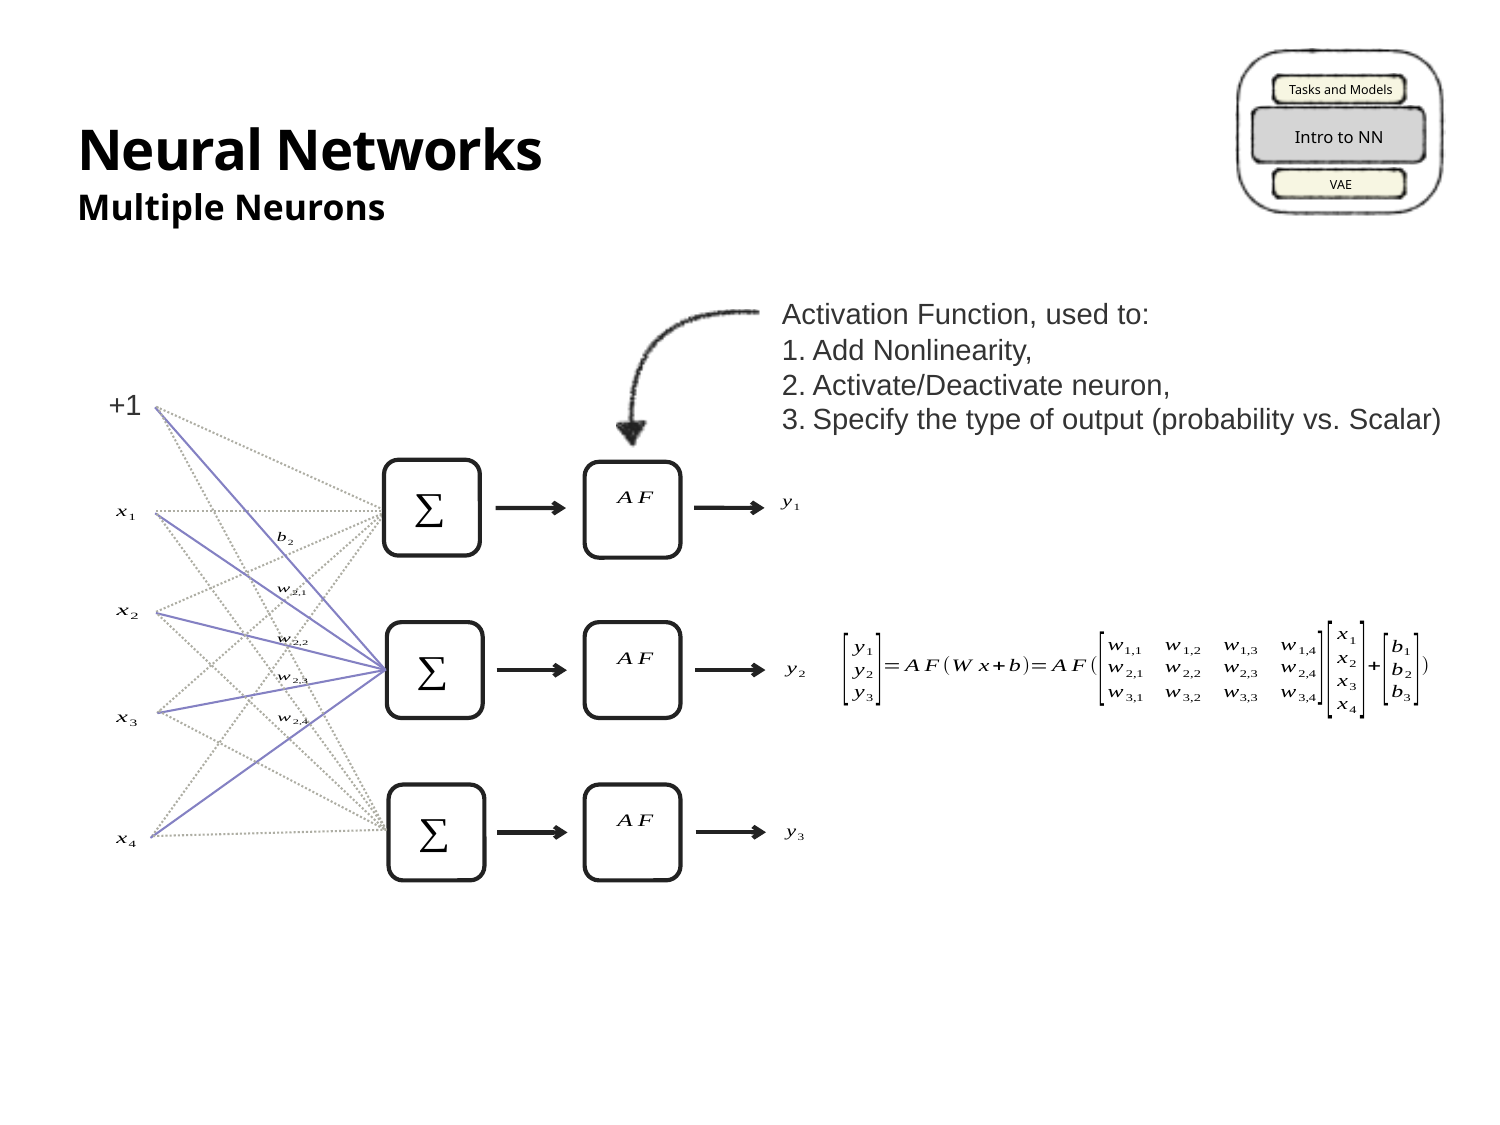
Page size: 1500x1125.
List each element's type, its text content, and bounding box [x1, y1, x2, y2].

text_box [277, 710, 309, 726]
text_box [584, 784, 681, 881]
text_box [783, 822, 806, 843]
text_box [584, 621, 681, 719]
picture [616, 309, 764, 452]
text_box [693, 507, 767, 833]
text_box [276, 581, 308, 597]
text_box [277, 670, 308, 685]
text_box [584, 461, 681, 558]
text_box [114, 502, 136, 523]
title Neural Networks [73, 123, 1235, 213]
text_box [386, 621, 483, 719]
text_box Multiple Neurons [74, 182, 1426, 240]
text_box [779, 492, 801, 513]
text_box [114, 829, 138, 850]
text_box [114, 708, 138, 729]
text_box +1 [108, 386, 142, 422]
text_box [276, 530, 294, 547]
text_box [276, 631, 309, 647]
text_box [388, 784, 485, 881]
text_box [842, 620, 1429, 720]
text_box [783, 659, 807, 681]
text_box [495, 507, 568, 833]
text_box [114, 601, 140, 622]
text_box Activation Function, used to: Add Nonlinearity, Activate/Deactivate neuron, Specify the type of output (probability vs. Scalar) [781, 295, 1443, 436]
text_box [1235, 47, 1447, 218]
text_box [383, 459, 481, 556]
